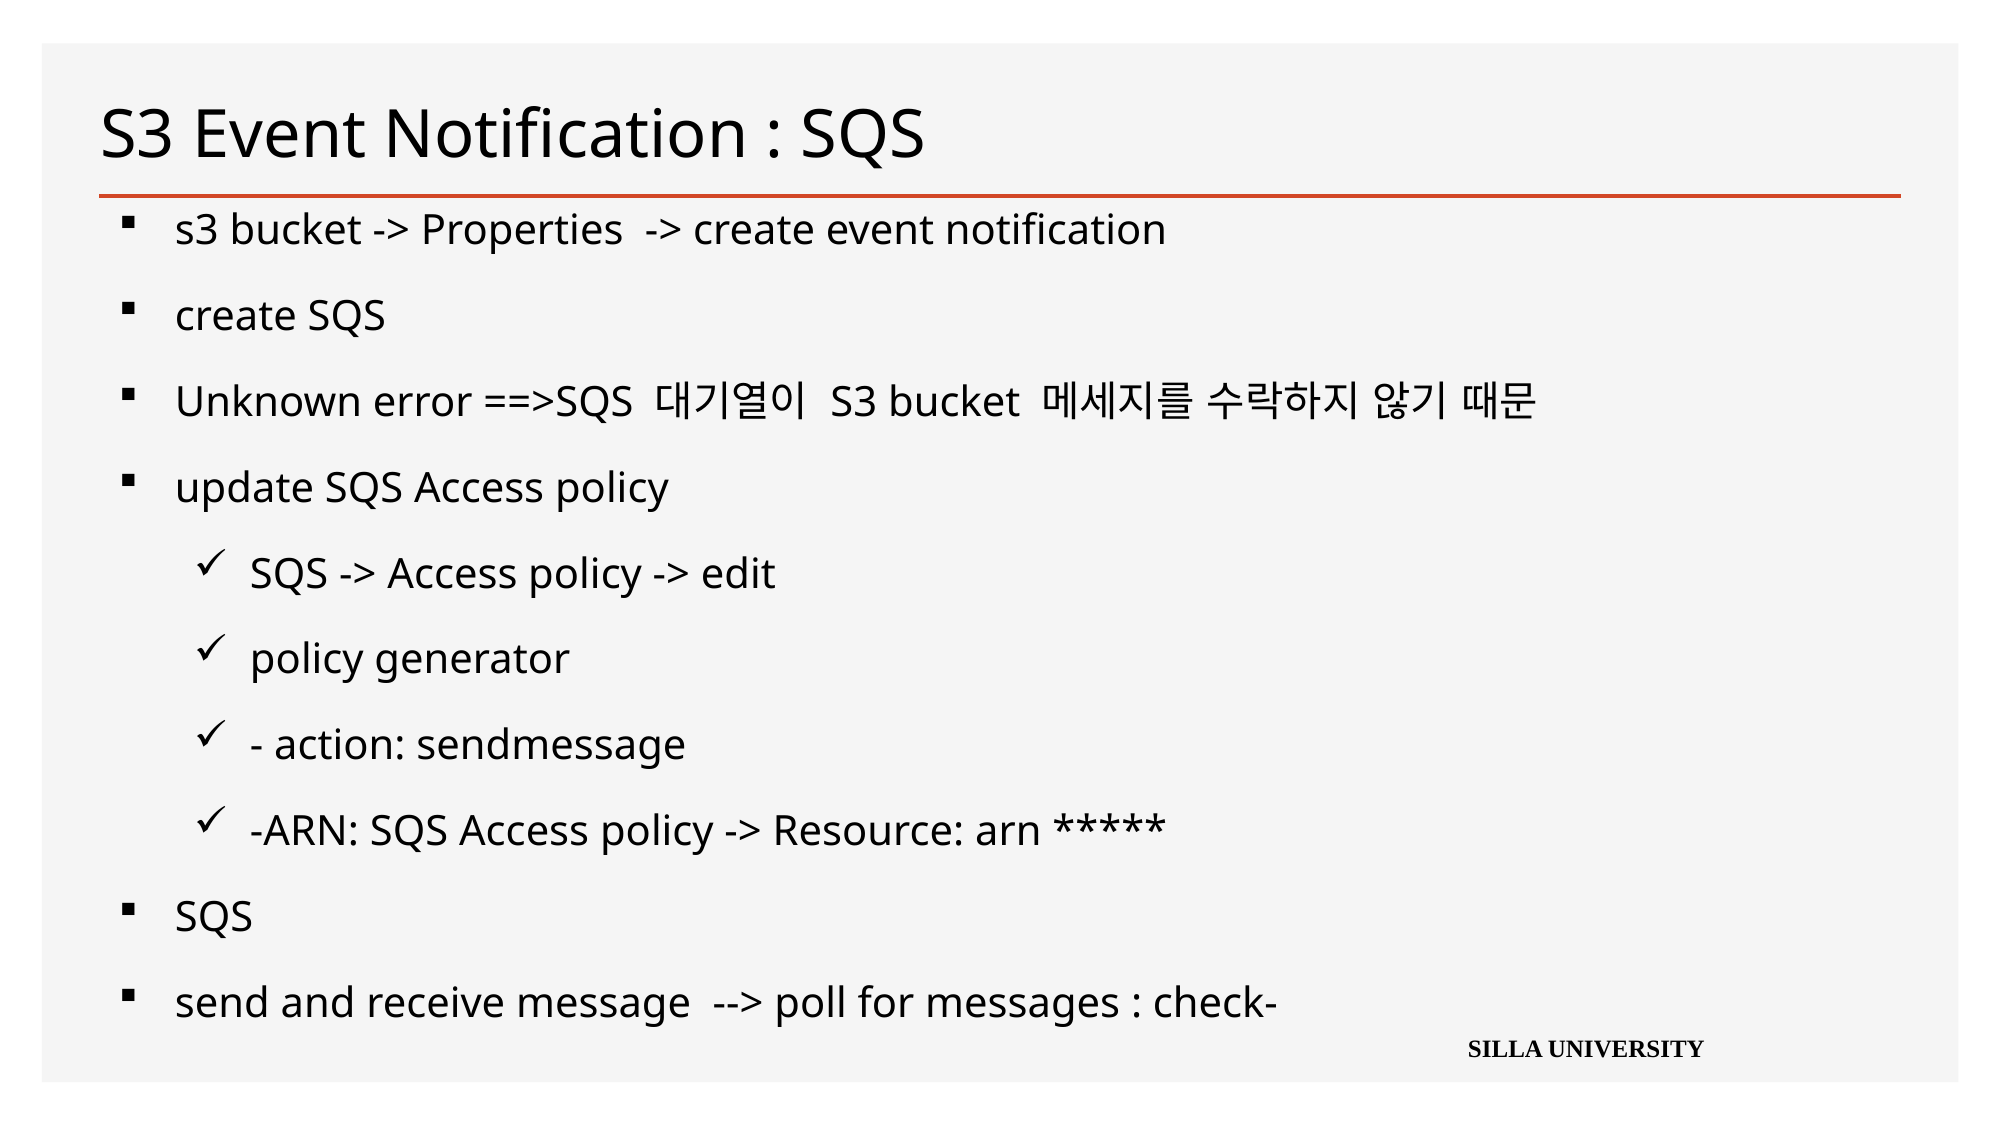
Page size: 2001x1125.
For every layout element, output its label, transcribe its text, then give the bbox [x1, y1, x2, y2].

title S3 Event Notification : SQS [85, 73, 1214, 179]
list s3 bucket -> Properties -> create event notification create SQS Unknown error ==>SQS 대기열이 S3 bucket 메세지를 수락하지 않기 때문 update SQS Access policy SQS -> Access policy -> edit policy generator - action: sendmessage -ARN: SQS Access policy -> Resource: arn ***** SQS send and receive message --> poll for messages : check- [103, 205, 1850, 1094]
